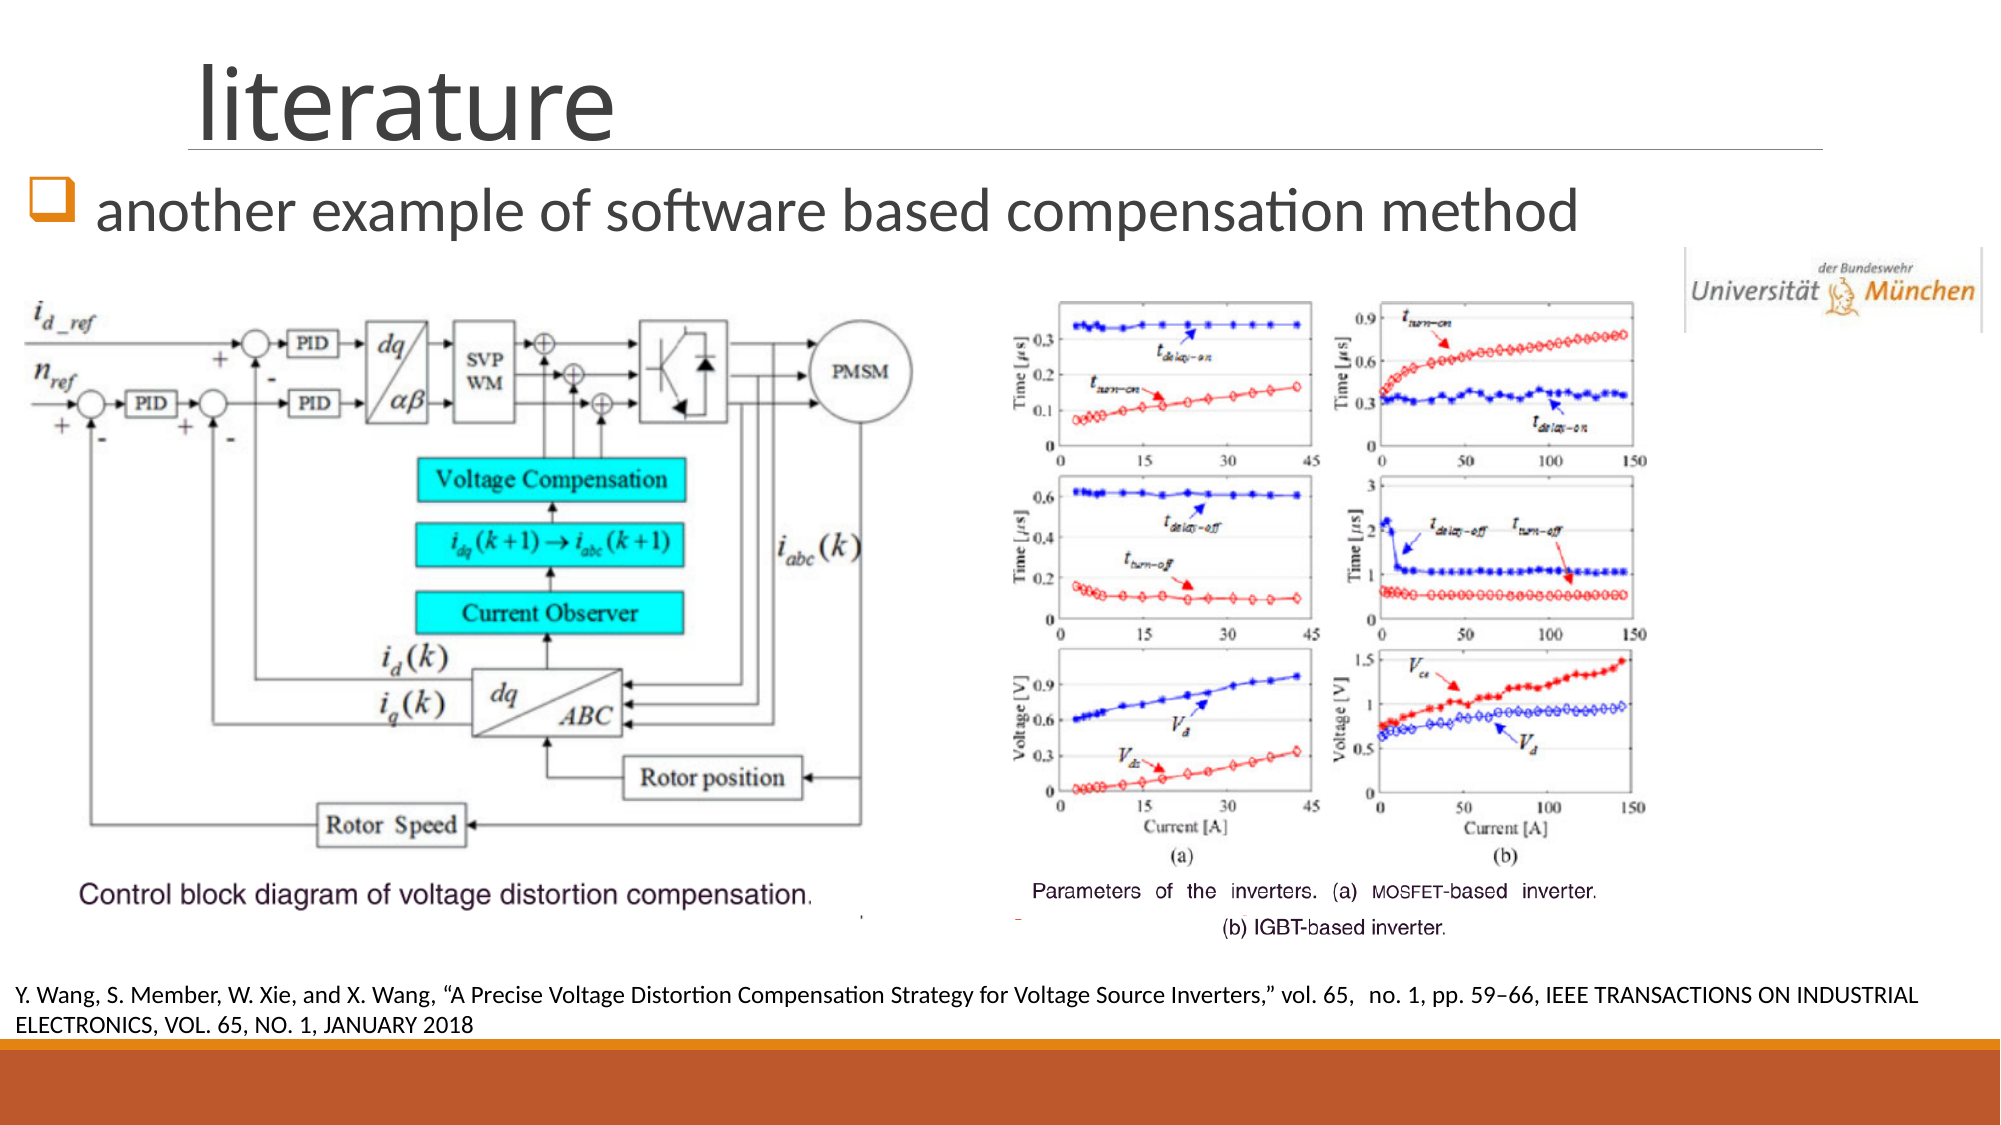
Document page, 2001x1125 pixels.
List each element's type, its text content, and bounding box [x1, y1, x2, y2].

picture [10, 289, 923, 925]
text_box Y. Wang, S. Member, W. Xie, and X. Wang, “A Precise Voltage Distortion Compensation Strategy for Voltage Source Inverters,” vol. 65, no. 1, pp. 59–66, IEEE TRANSACTIONS ON INDUSTRIAL ELECTRONICS, VOL. 65, NO. 1, JANUARY 2018 [0, 970, 1950, 1046]
title literature [180, 43, 1830, 168]
list another example of software based compensation method [24, 169, 1985, 1019]
picture [1683, 246, 1999, 334]
picture [990, 289, 1663, 943]
